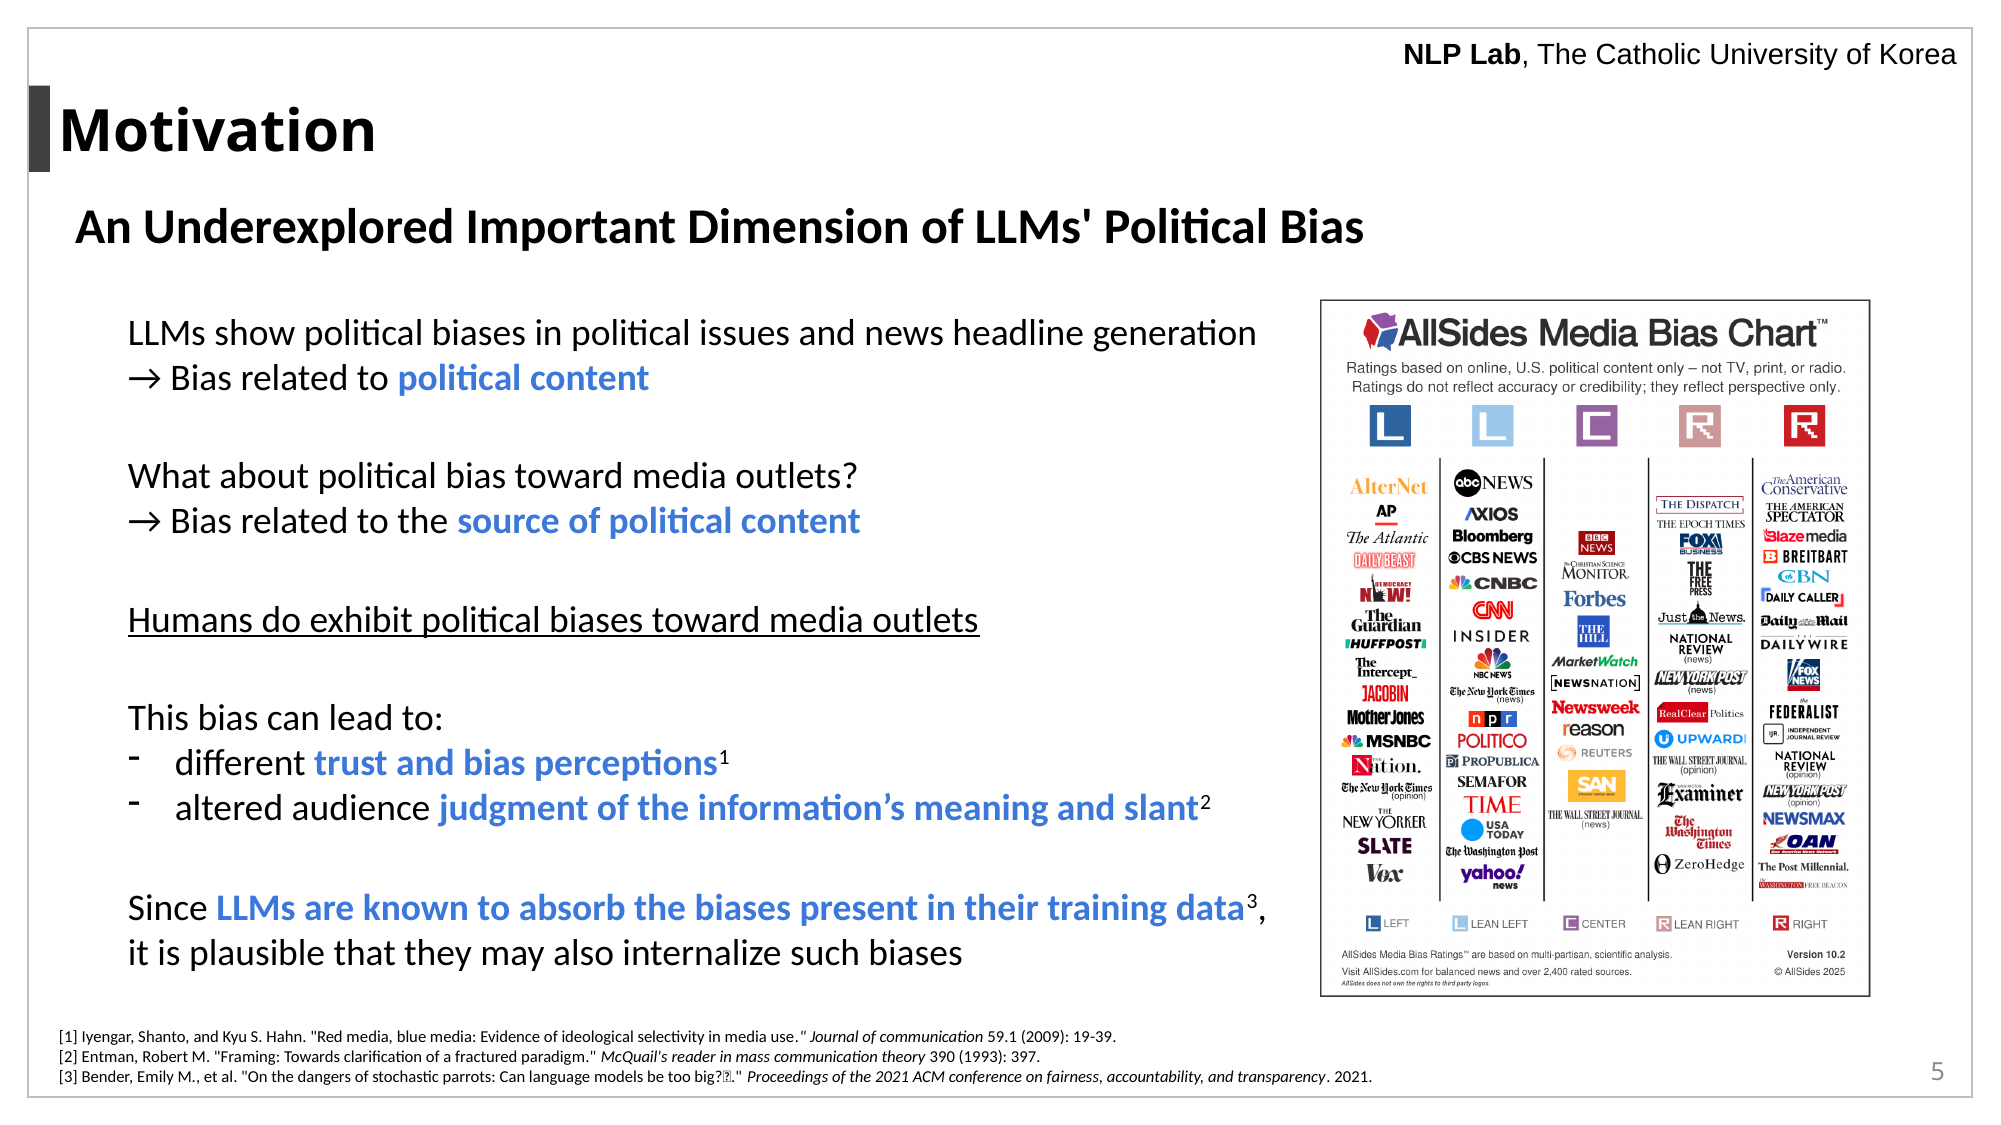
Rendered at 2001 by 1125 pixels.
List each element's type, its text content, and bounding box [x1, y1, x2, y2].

picture [1314, 294, 1875, 1002]
text_box [1] Iyengar, Shanto, and Kyu S. Hahn. "Red media, blue media: Evidence of ideological selectivity in media use." Journal of communication 59.1 (2009): 19-39. [2] Entman, Robert M. "Framing: Towards clarification of a fractured paradigm." McQuail's reader in mass communication theory 390 (1993): 397. [3] Bender, Emily M., et al. "On the dangers of stochastic parrots: Can language models be too big?🦜." Proceedings of the 2021 ACM conference on fairness, accountability, and transparency. 2021. [44, 1018, 1388, 1094]
slide_number 5 [1509, 1042, 1960, 1103]
text_box [27, 27, 1973, 1098]
text_box This bias can lead to: different trust and bias perceptions1 altered audience judgment of the information’s meaning and slant2 [113, 685, 1269, 836]
text_box Humans do exhibit political biases toward media outlets [113, 587, 1269, 648]
text_box What about political bias toward media outlets? → Bias related to the source of political content [113, 443, 1114, 549]
text_box An Underexplored Important Dimension of LLMs' Political Bias [60, 174, 1911, 274]
text_box LLMs show political biases in political issues and news headline generation → Bias related to political content [113, 300, 1314, 405]
text_box Since LLMs are known to absorb the biases present in their training data3, it is plausible that they may also internalize such biases [113, 875, 1289, 980]
